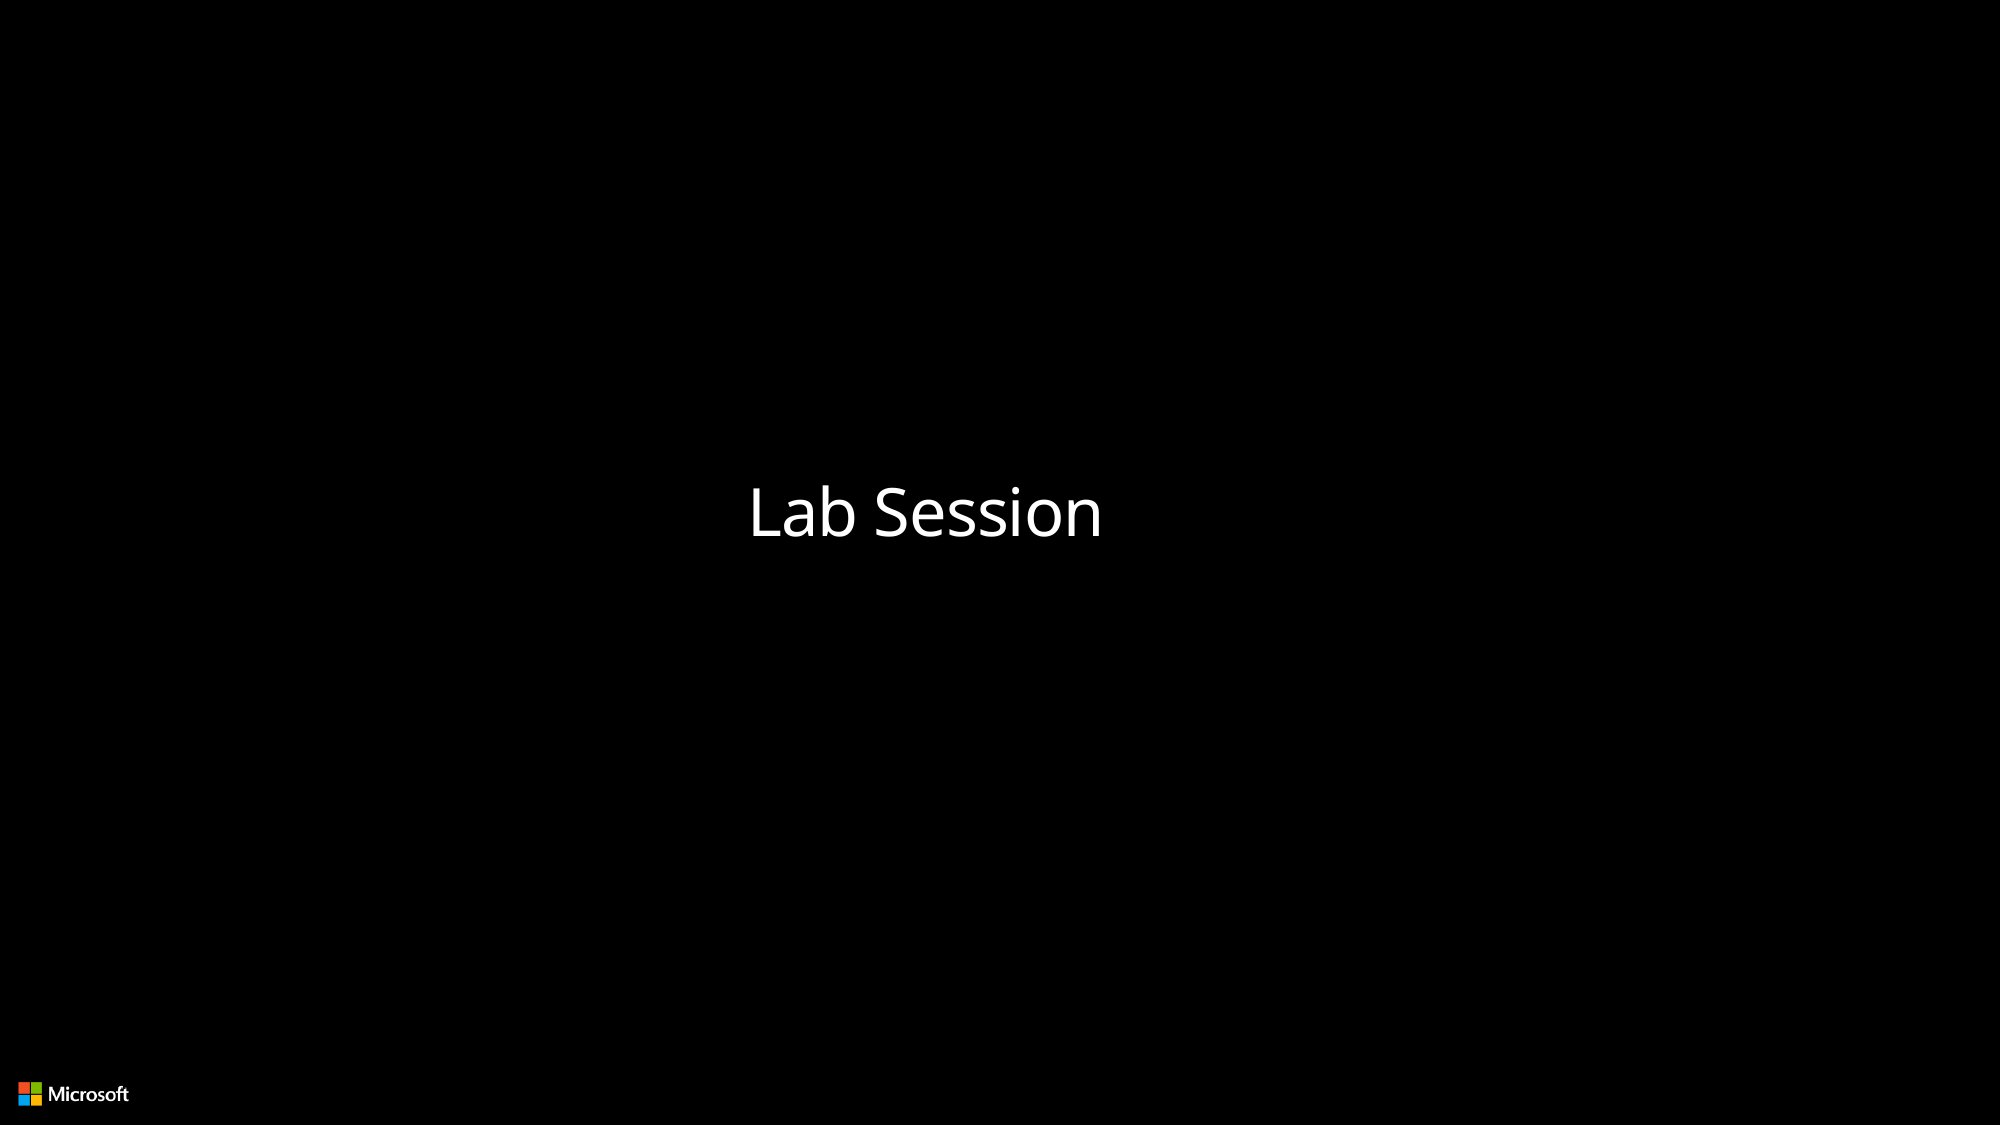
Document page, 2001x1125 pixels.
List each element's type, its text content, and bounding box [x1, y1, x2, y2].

title Lab Session [22, 470, 1830, 551]
picture [10, 1058, 145, 1118]
